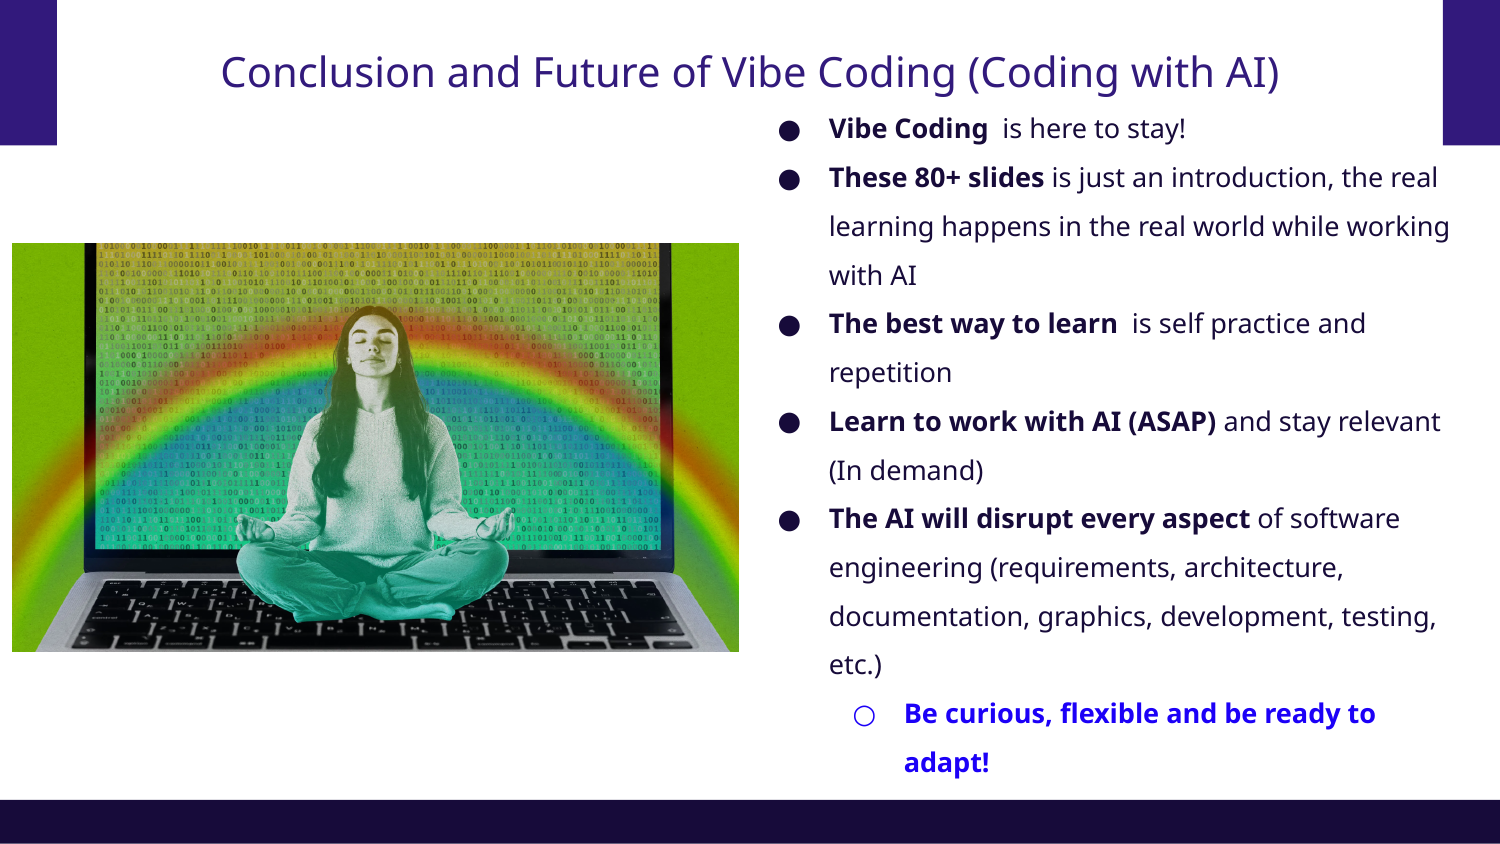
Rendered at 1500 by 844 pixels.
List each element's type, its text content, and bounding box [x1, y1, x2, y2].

text_box Vibe Coding is here to stay! These 80+ slides is just an introduction, the real learning happens in the real world while working with AI The best way to learn is self practice and repetition Learn to work with AI (ASAP) and stay relevant (In demand) The AI will disrupt every aspect of software engineering (requirements, architecture, documentation, graphics, development, testing, etc.) Be curious, flexible and be ready to adapt! [738, 38, 1465, 793]
title Conclusion and Future of Vibe Coding (Coding with AI) [146, 5, 1354, 94]
picture [12, 243, 739, 652]
